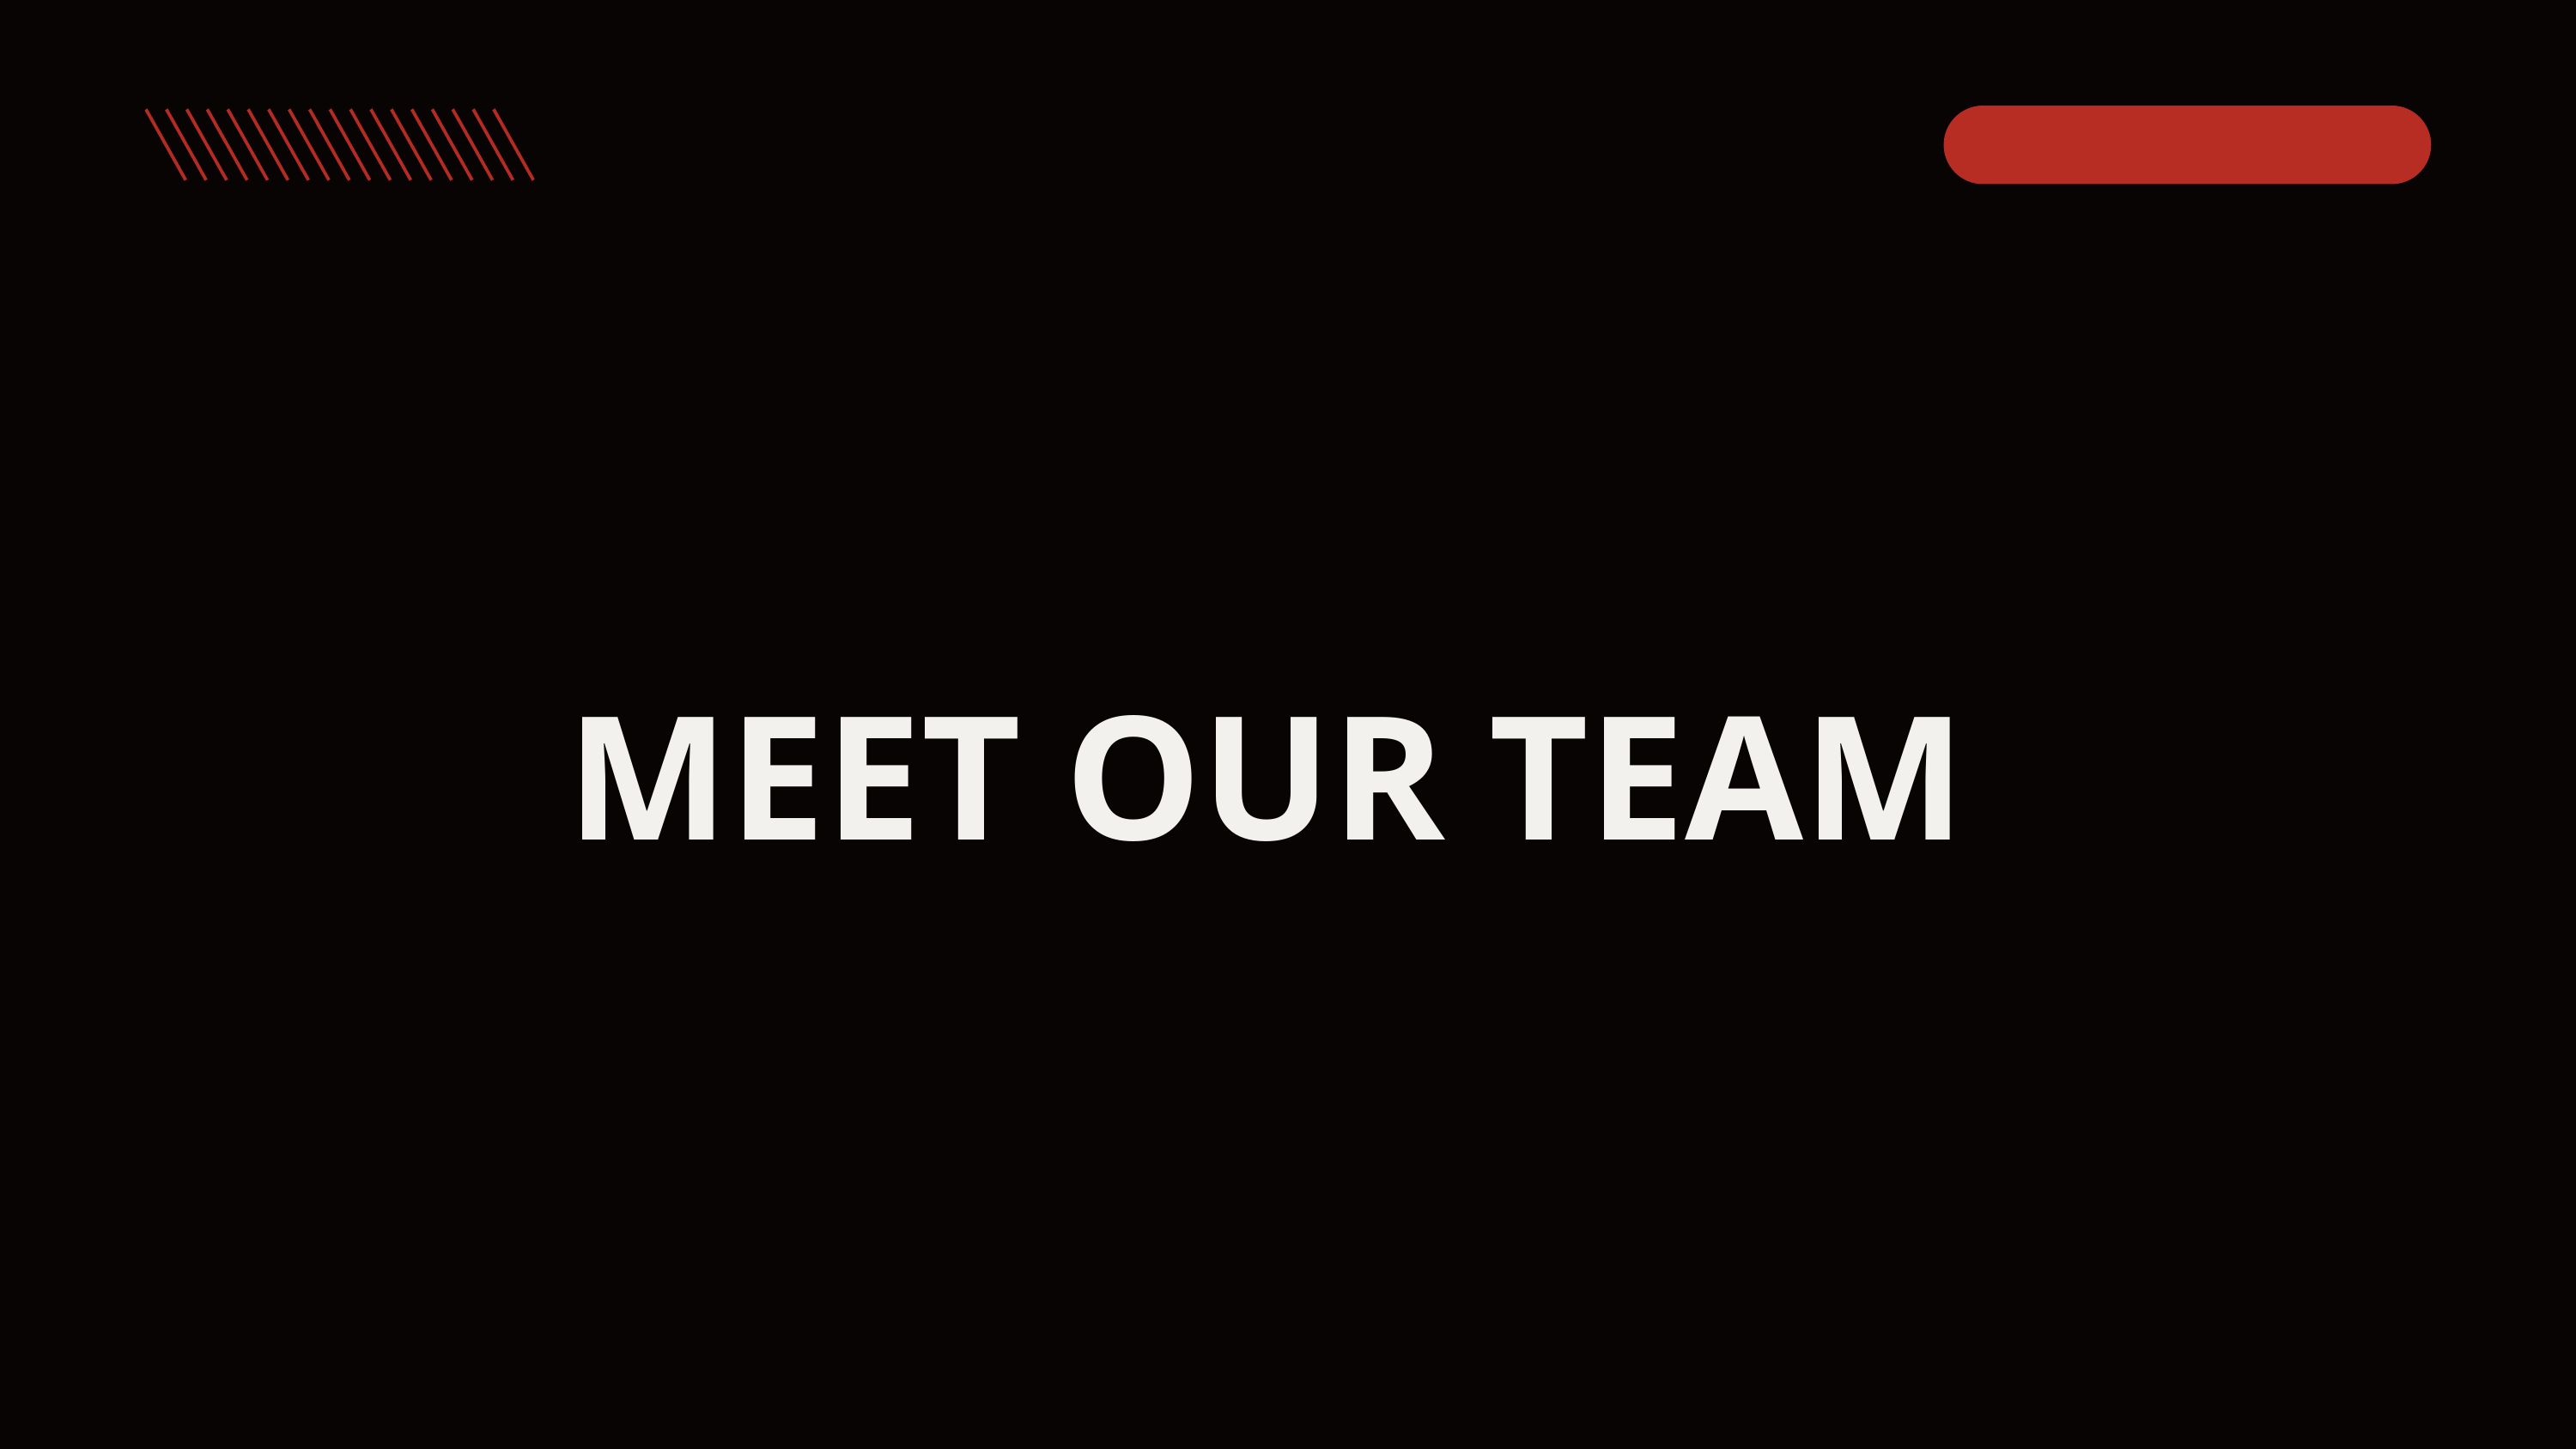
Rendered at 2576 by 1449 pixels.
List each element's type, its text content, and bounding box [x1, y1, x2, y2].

text_box [144, 108, 535, 181]
text_box MEET OUR TEAM [450, 745, 2083, 875]
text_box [1943, 105, 2432, 185]
